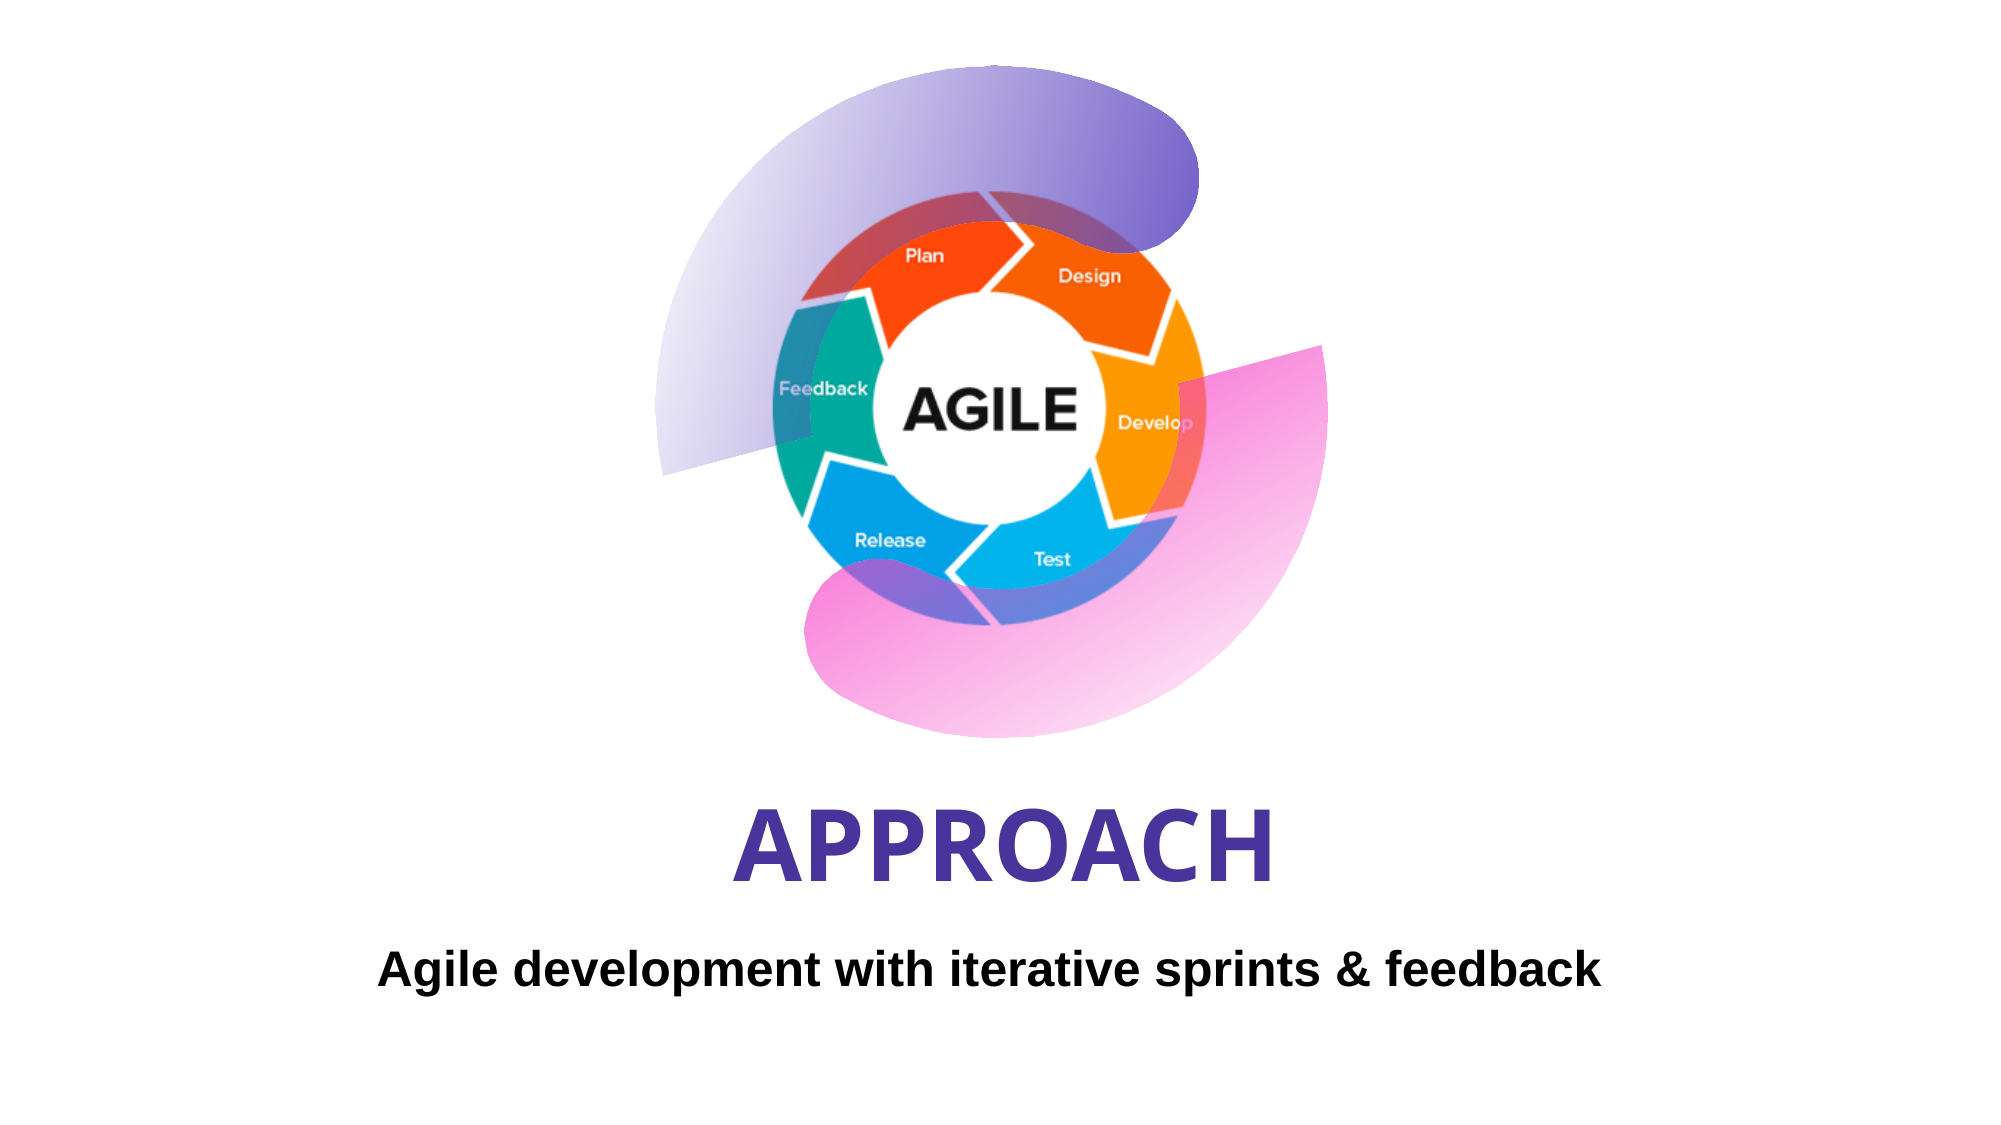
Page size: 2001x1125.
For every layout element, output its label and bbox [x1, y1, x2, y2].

text_box [610, 81, 1345, 747]
picture [0, 11, 2000, 1125]
text_box [664, 85, 1315, 795]
